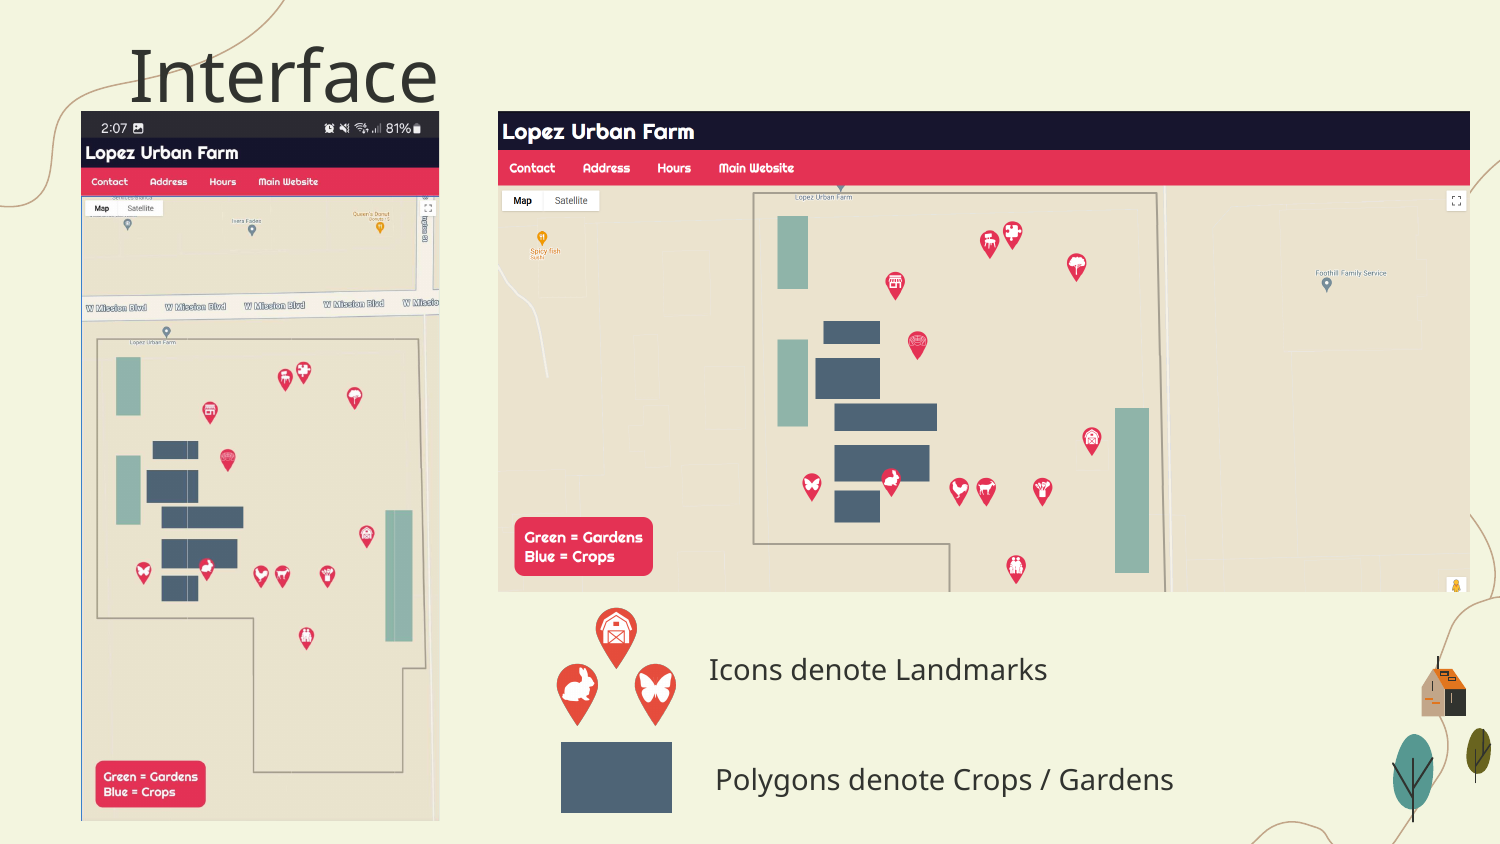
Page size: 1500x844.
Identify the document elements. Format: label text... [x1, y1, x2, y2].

picture [545, 606, 688, 728]
subtitle Icons denote Landmarks [694, 631, 1210, 702]
subtitle Polygons denote Crops / Gardens [700, 741, 1216, 812]
title Interface [114, 15, 774, 216]
picture [80, 111, 440, 822]
picture [497, 111, 1470, 592]
picture [561, 741, 672, 813]
